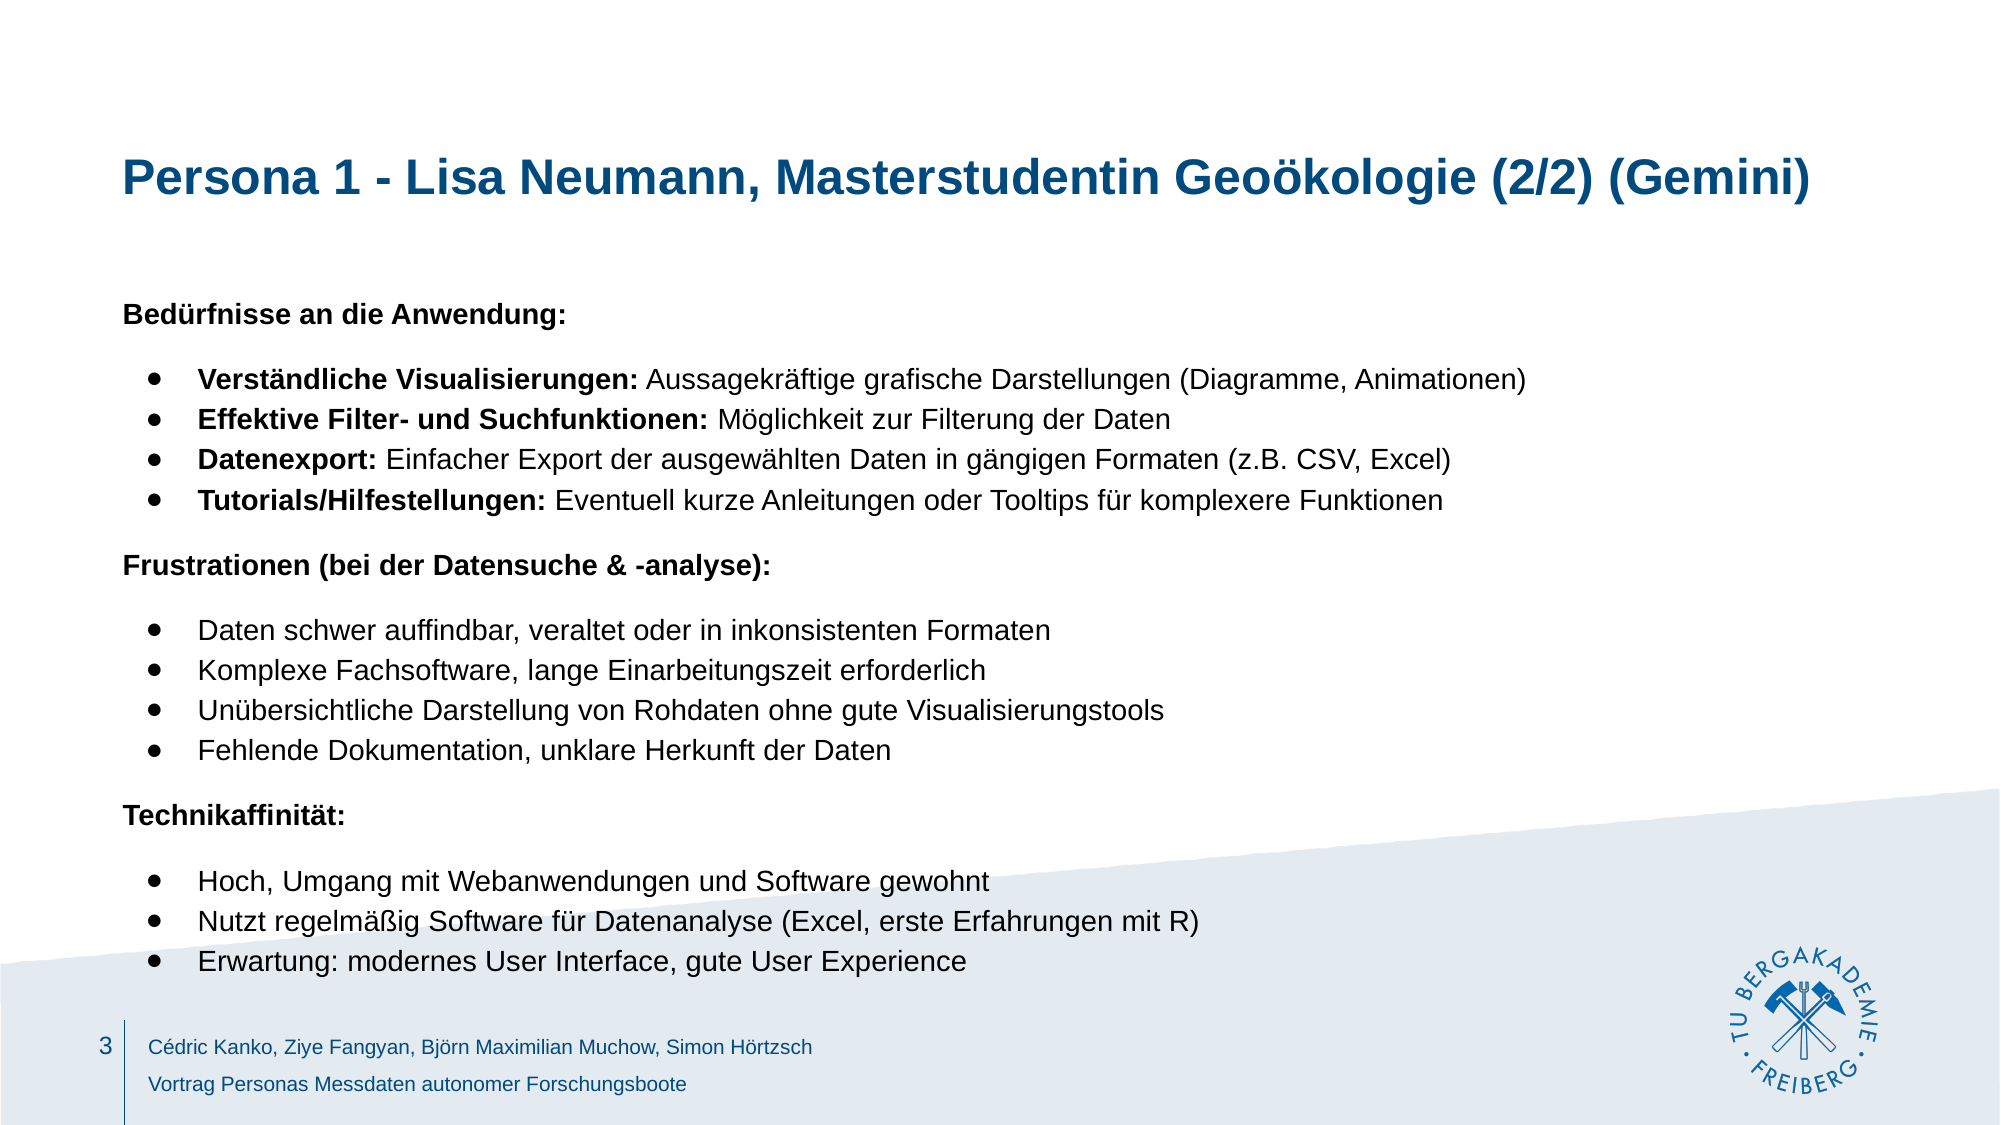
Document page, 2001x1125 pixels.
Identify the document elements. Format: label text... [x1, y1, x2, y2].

title Persona 1 - Lisa Neumann, Masterstudentin Geoökologie (2/2) (Gemini) [122, 151, 1925, 280]
picture [1730, 974, 1878, 1094]
list Bedürfnisse an die Anwendung: Verständliche Visualisierungen: Aussagekräftige grafische Darstellungen (Diagramme, Animationen) Effektive Filter- und Suchfunktionen: Möglichkeit zur Filterung der Daten Datenexport: Einfacher Export der ausgewählten Daten in gängigen Formaten (z.B. CSV, Excel) Tutorials/Hilfestellungen: Eventuell kurze Anleitungen oder Tooltips für komplexere Funktionen Frustrationen (bei der Datensuche & -analyse): Daten schwer auffindbar, veraltet oder in inkonsistenten Formaten Komplexe Fachsoftware, lange Einarbeitungszeit erforderlich Unübersichtliche Darstellung von Rohdaten ohne gute Visualisierungstools Fehlende Dokumentation, unklare Herkunft der Daten Technikaffinität: Hoch, Umgang mit Webanwendungen und Software gewohnt Nutzt regelmäßig Software für Datenanalyse (Excel, erste Erfahrungen mit R) Erwartung: modernes User Interface, gute User Experience [122, 282, 1925, 974]
